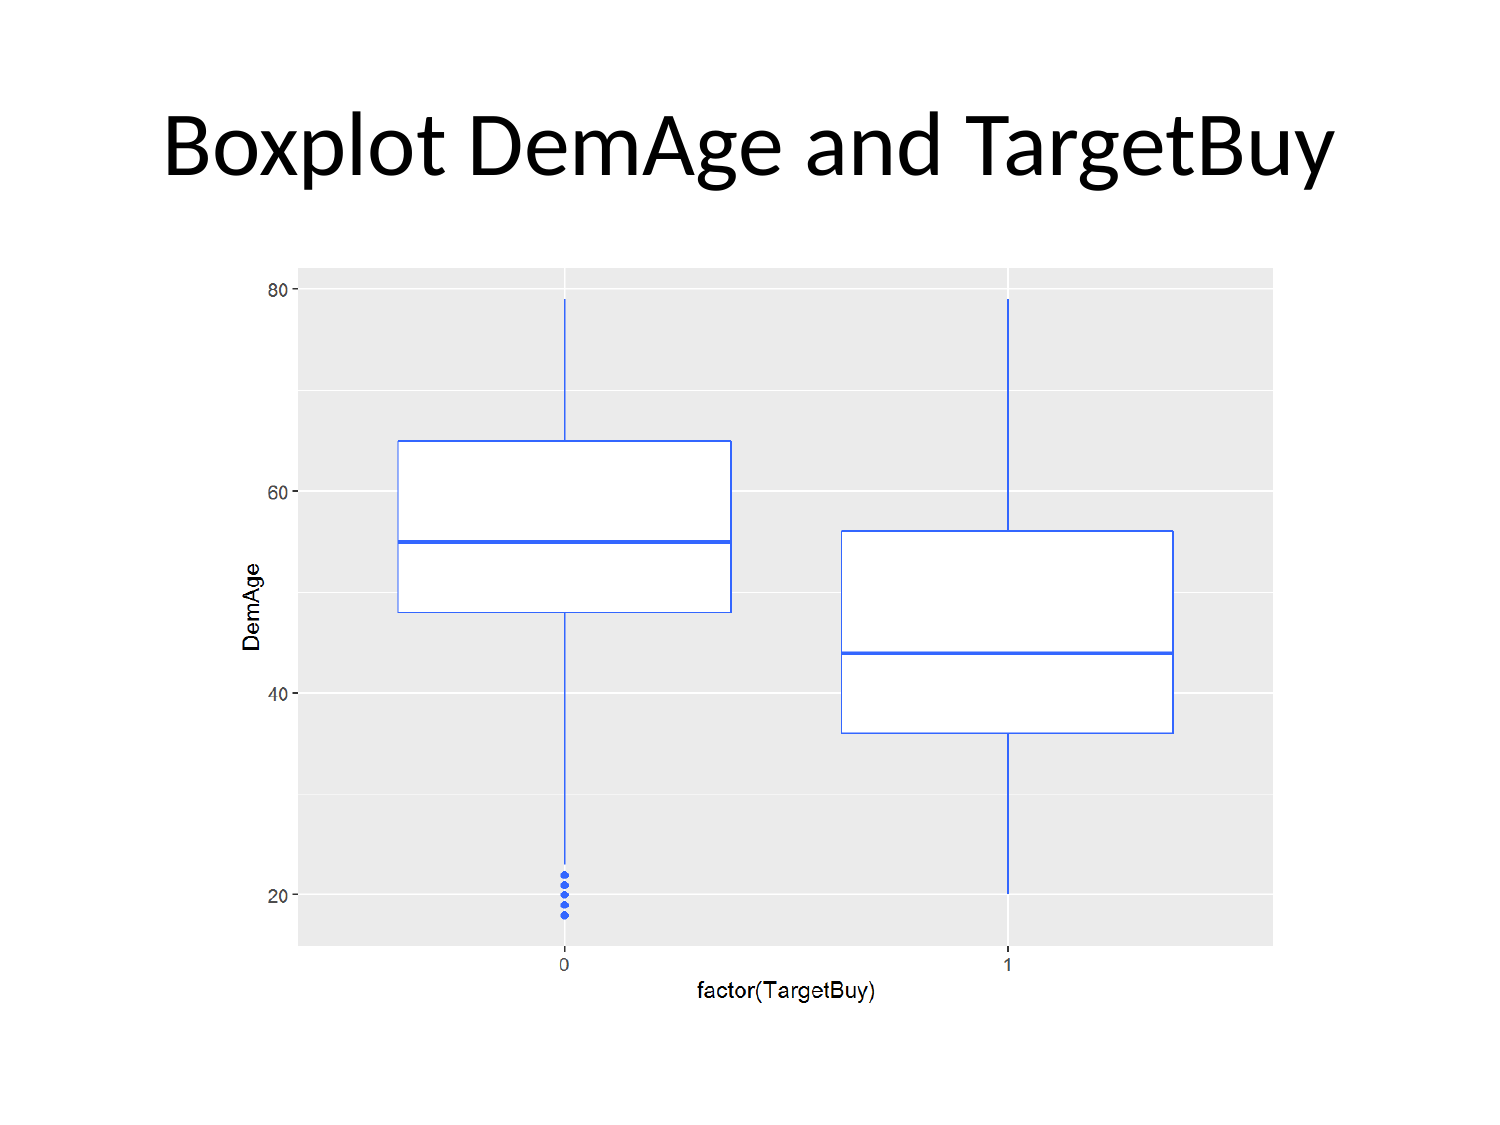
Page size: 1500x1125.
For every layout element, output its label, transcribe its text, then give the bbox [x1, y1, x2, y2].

title Boxplot DemAge and TargetBuy [75, 45, 1425, 233]
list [212, 262, 1288, 1006]
